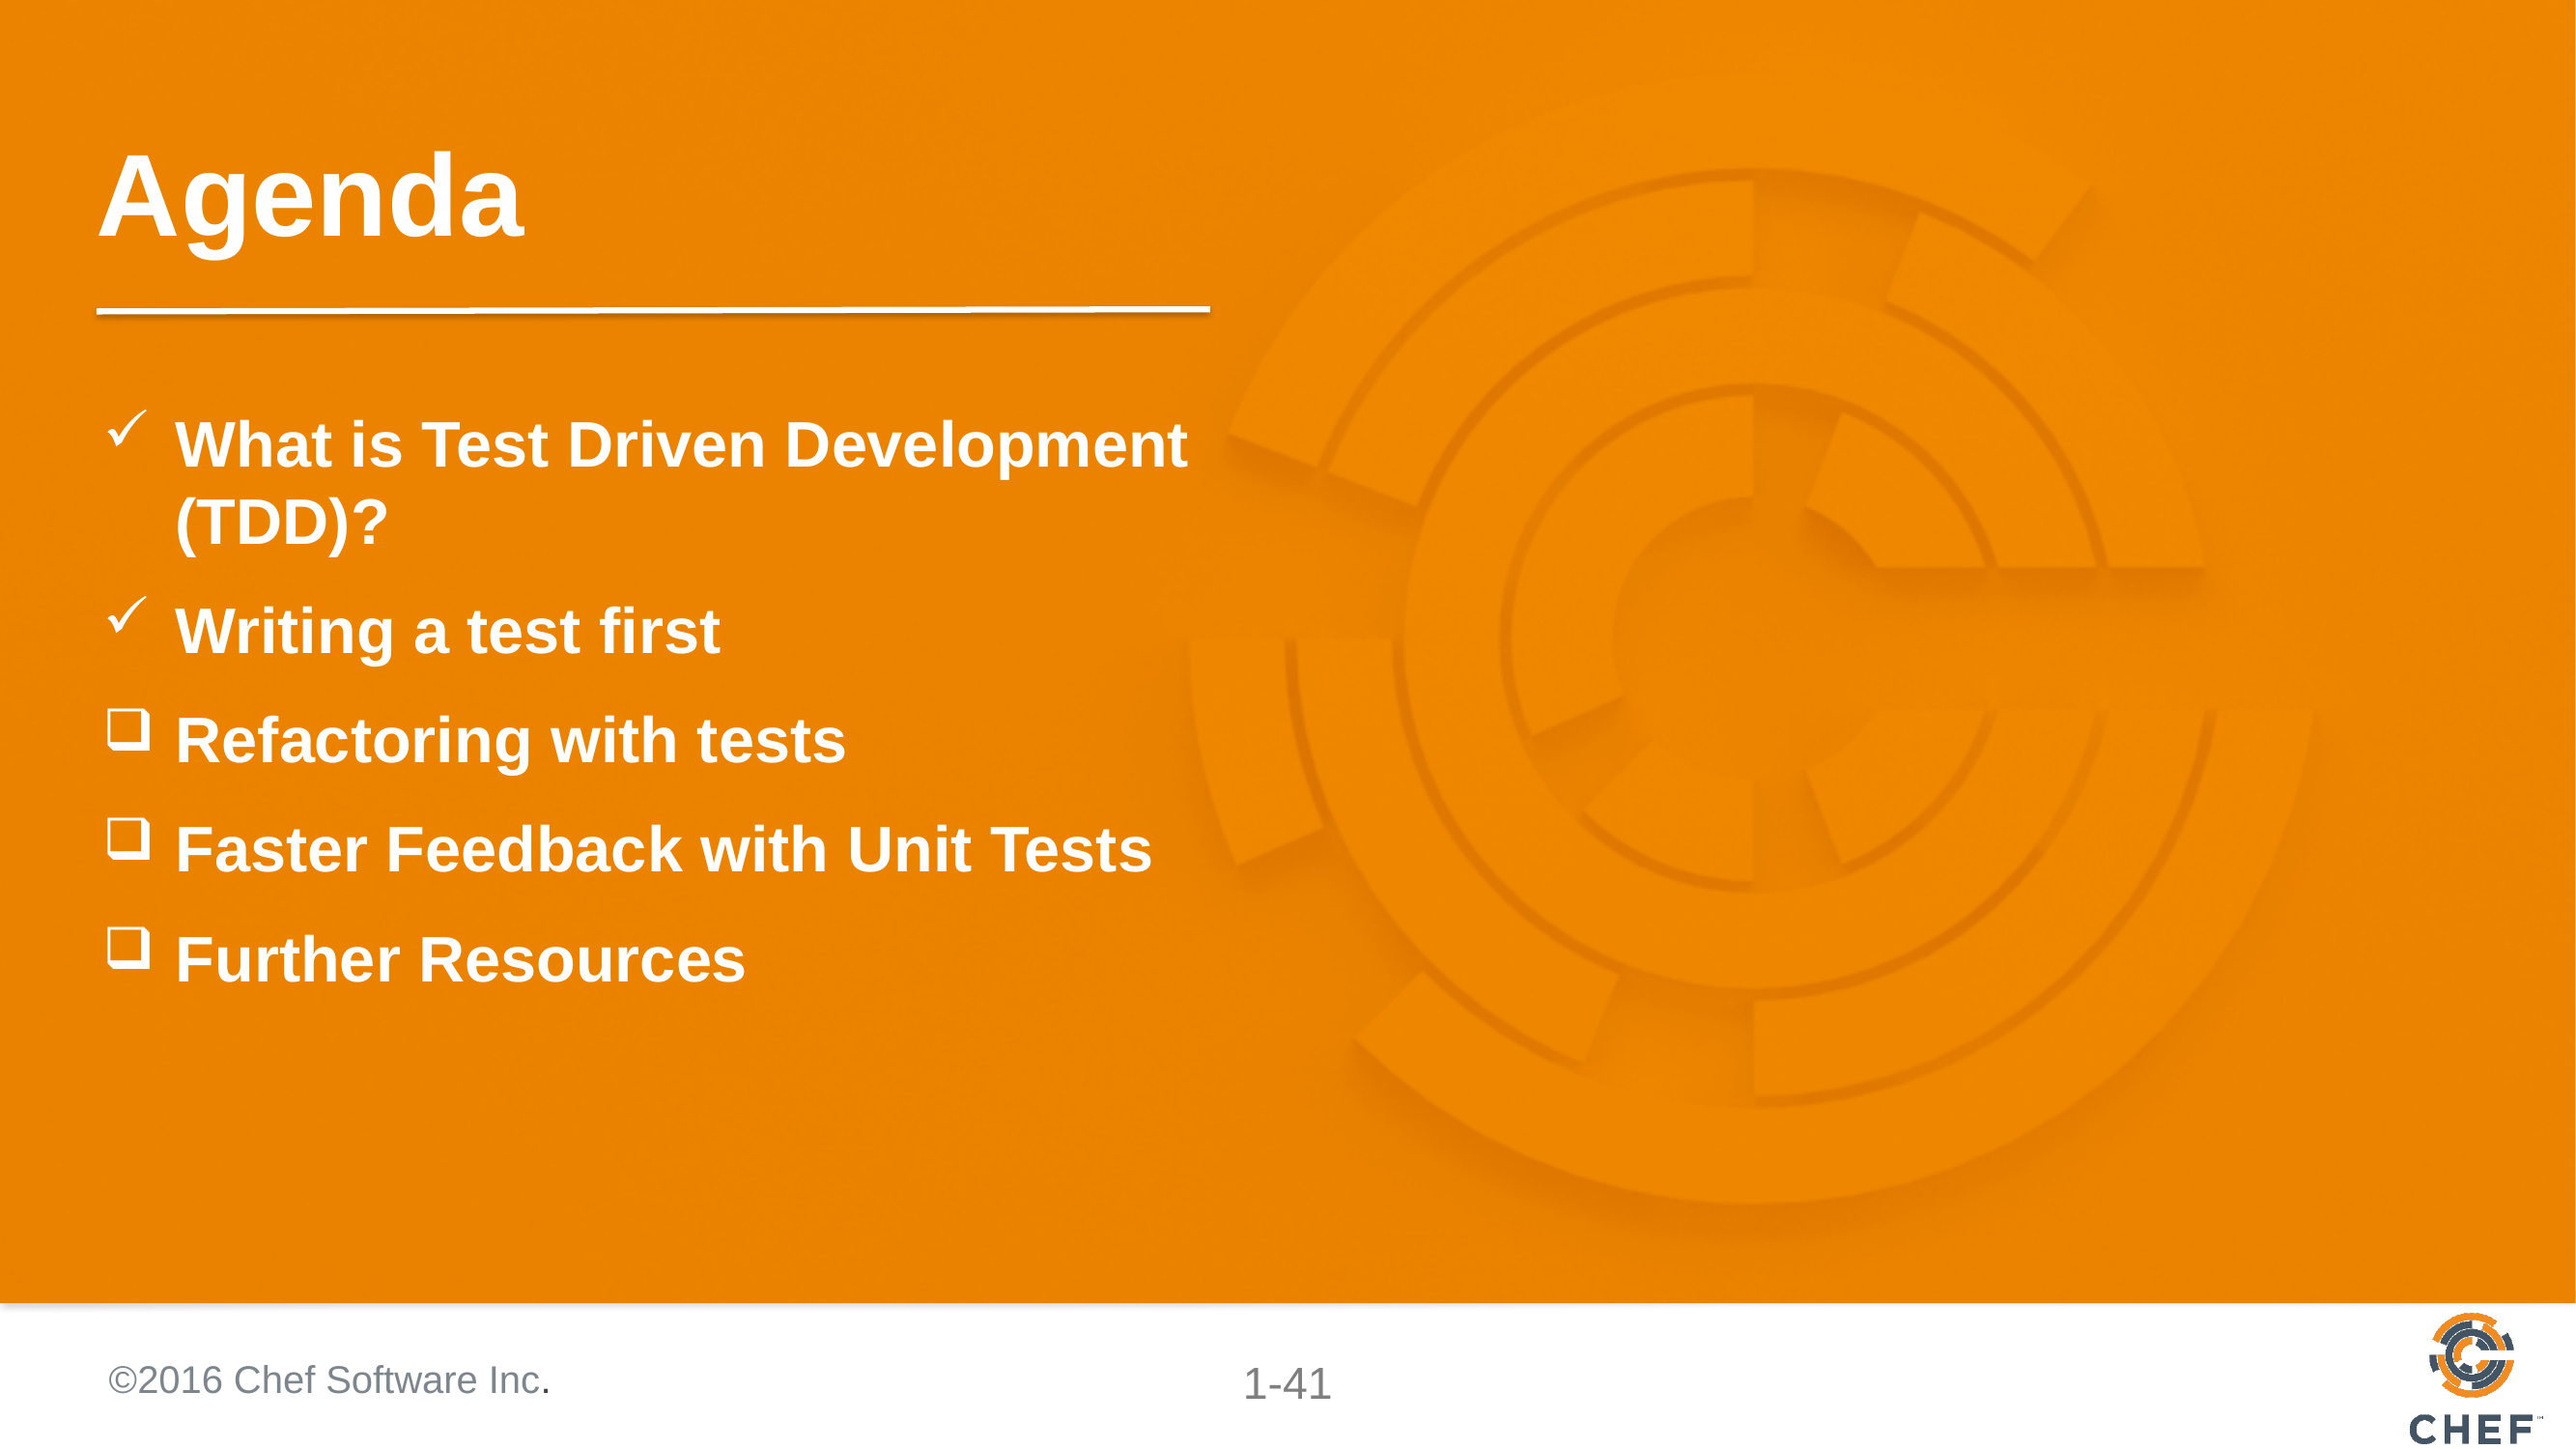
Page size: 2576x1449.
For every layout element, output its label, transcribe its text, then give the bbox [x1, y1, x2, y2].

list What is Test Driven Development (TDD)? Writing a test first Refactoring with tests Faster Feedback with Unit Tests Further Resources [102, 402, 1210, 1142]
picture [0, 0, 2576, 1449]
title Agenda [96, 135, 1210, 268]
